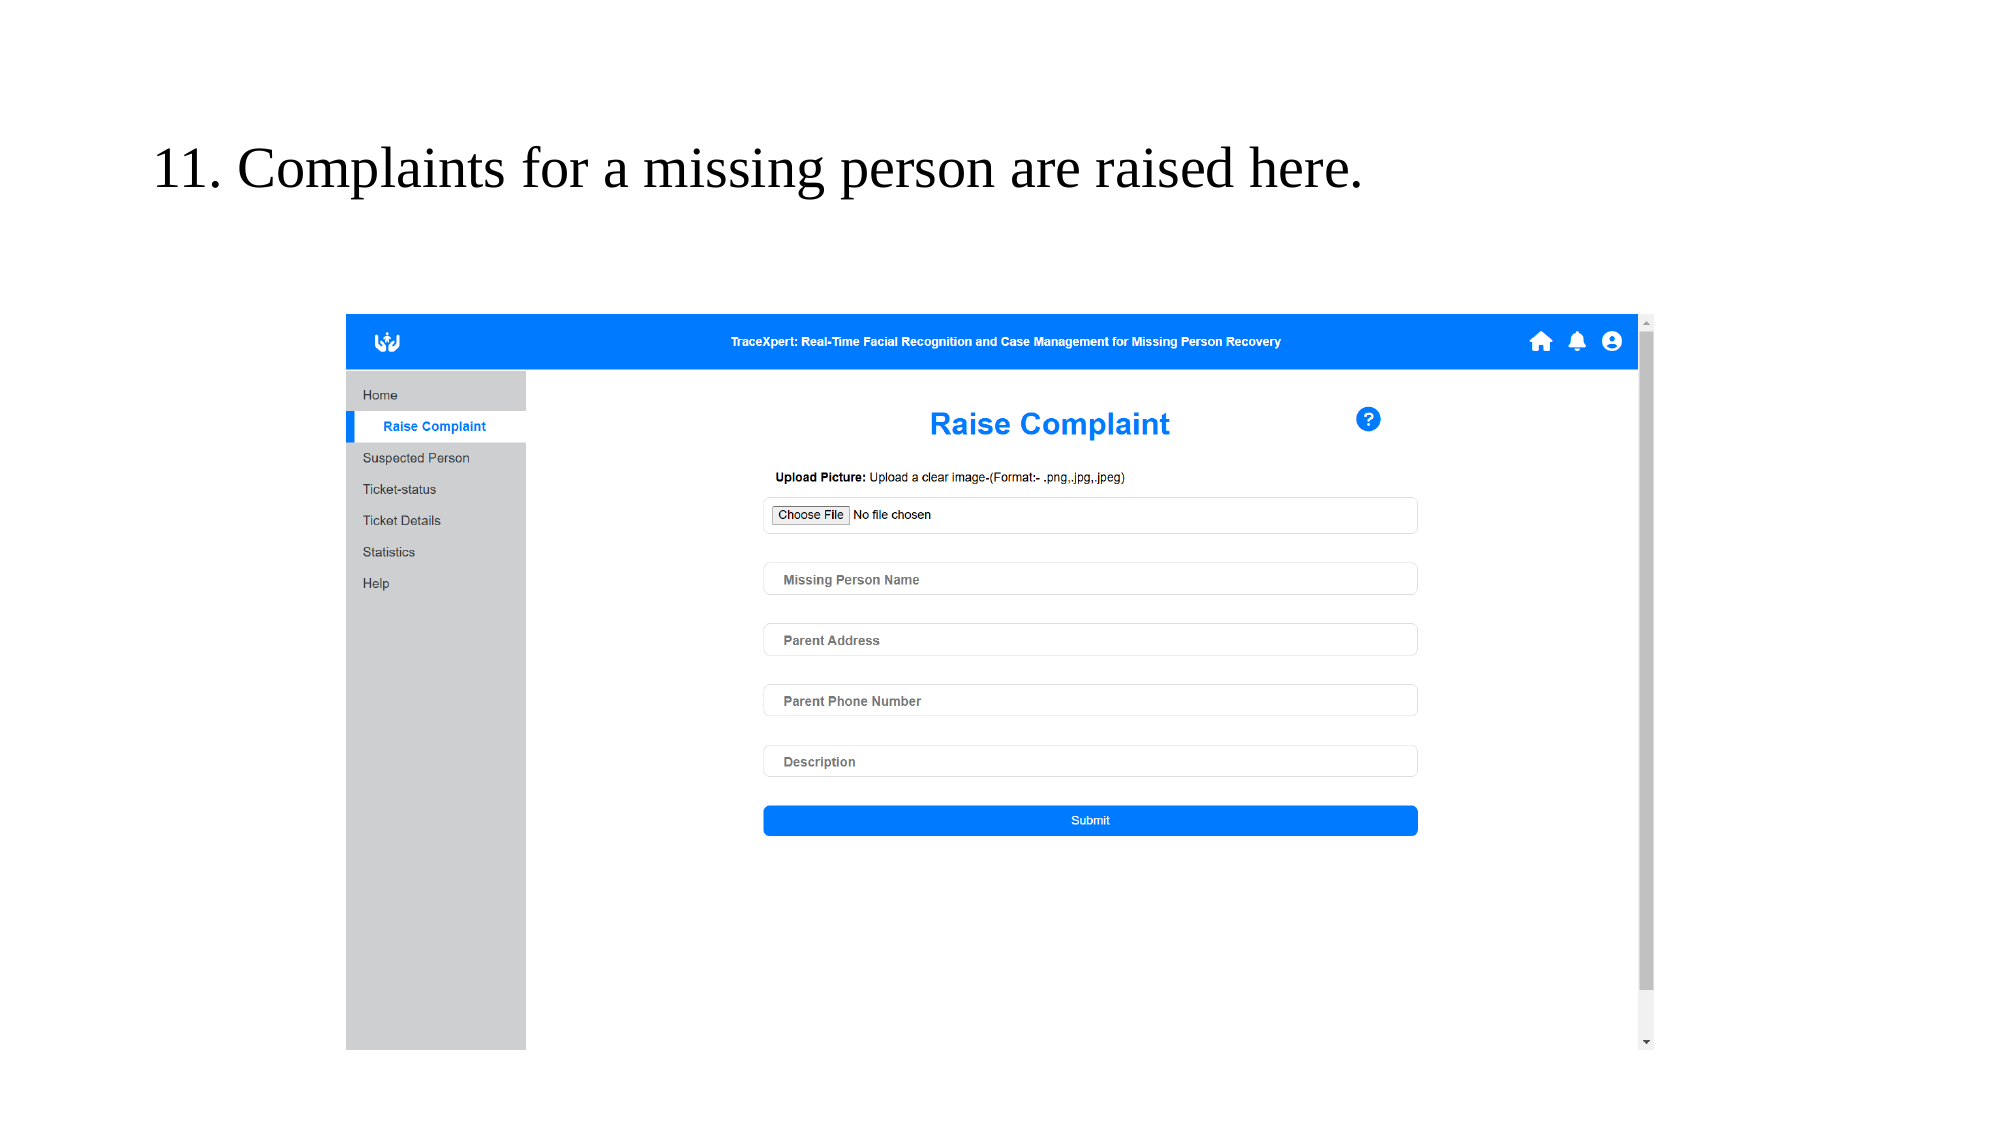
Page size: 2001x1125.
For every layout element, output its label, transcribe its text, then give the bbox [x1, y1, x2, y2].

title 11. Complaints for a missing person are raised here. [137, 59, 1863, 278]
picture [346, 314, 1654, 1050]
